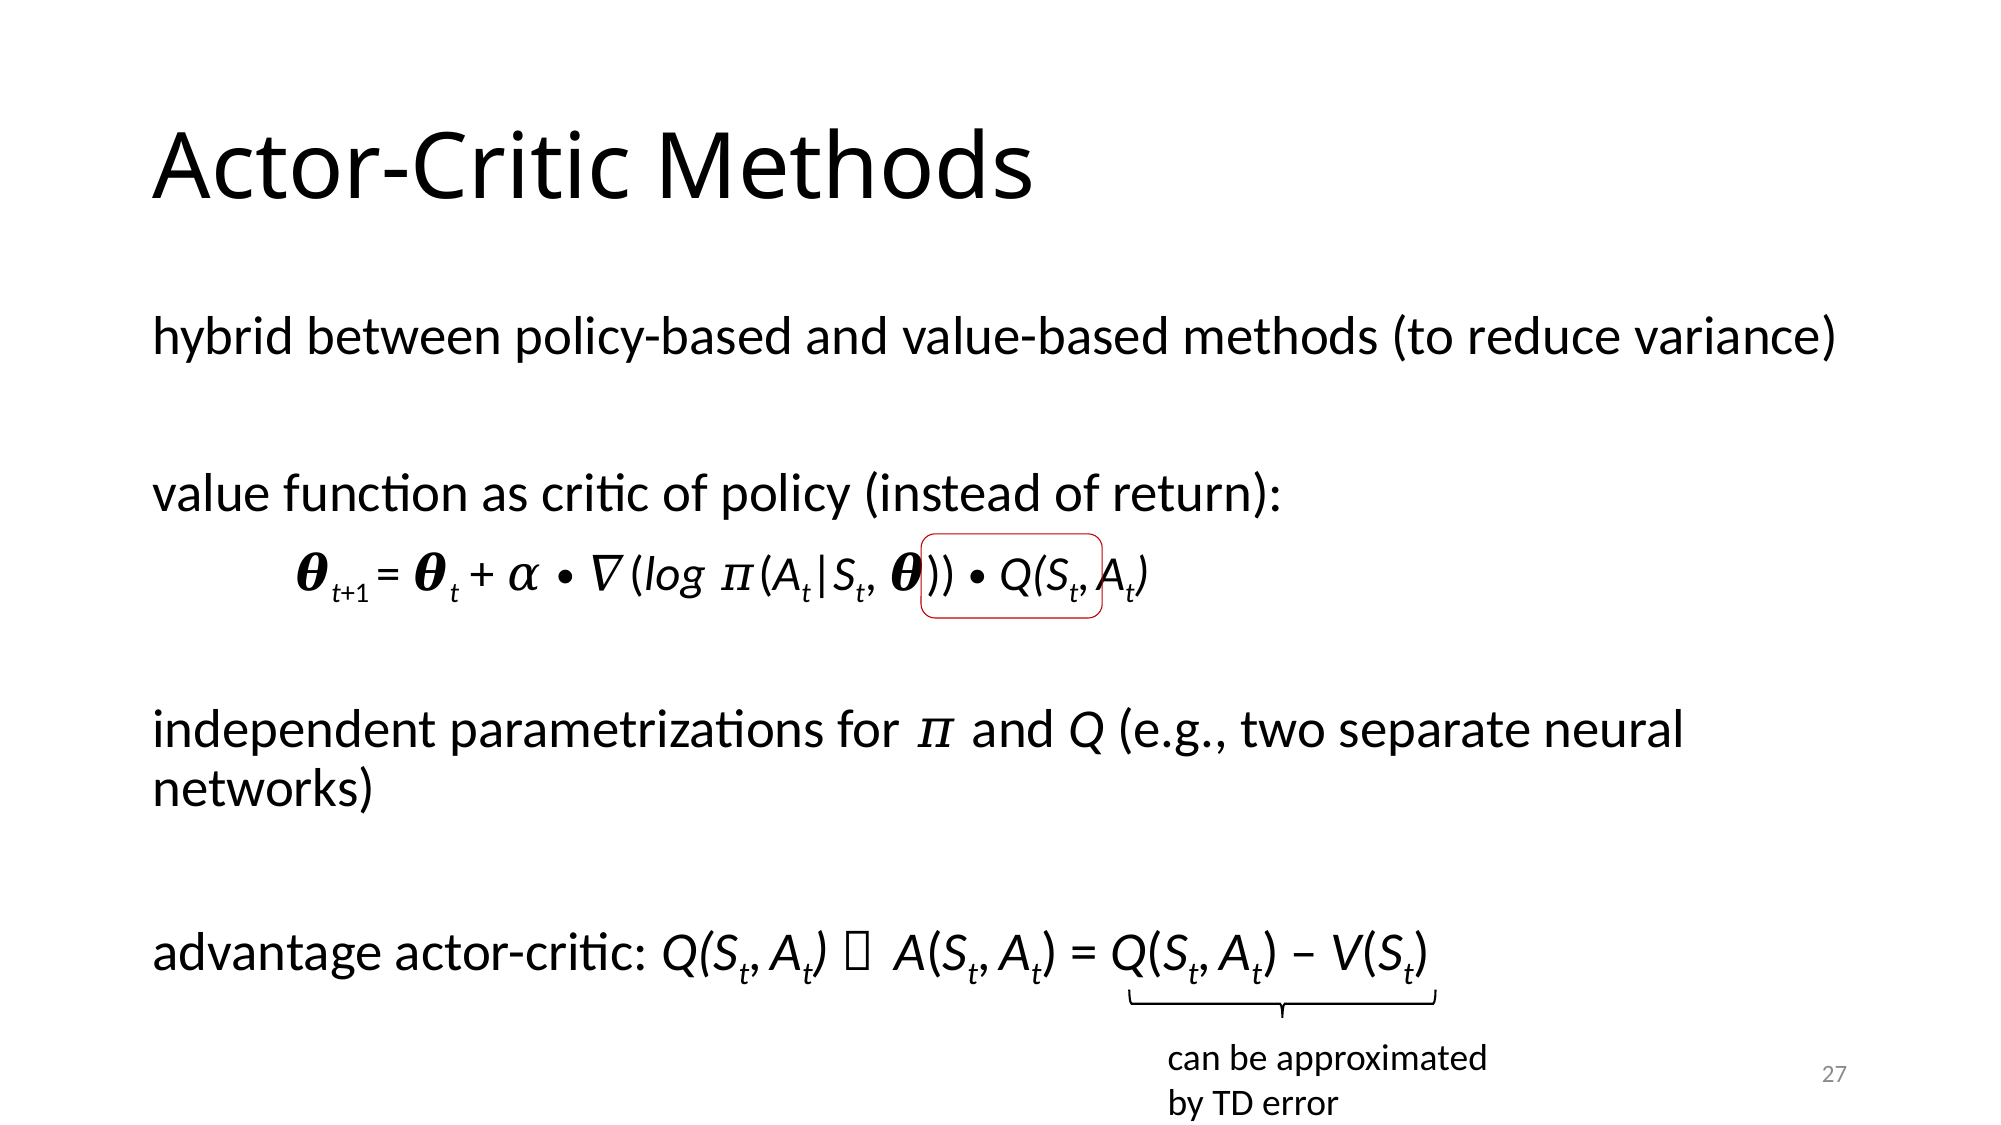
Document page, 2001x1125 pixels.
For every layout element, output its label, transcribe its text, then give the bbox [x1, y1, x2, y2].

title Actor-Critic Methods [137, 59, 1863, 278]
text_box can be approximated by TD error [1152, 1025, 1505, 1125]
text_box [1128, 989, 1437, 1018]
slide_number 27 [1412, 1042, 1863, 1103]
list hybrid between policy-based and value-based methods (to reduce variance) value function as critic of policy (instead of return): 𝜽t+1 = 𝜽t + 𝛼 ∙ 𝛻(log 𝜋(At|St, 𝜽)) ∙ Q(St, At) independent parametrizations for 𝜋 and Q (e.g., two separate neural networks) advantage actor-critic: Q(St, At)  A(St, At) = Q(St, At) – V(St) [137, 299, 1863, 1014]
text_box [920, 533, 1103, 619]
